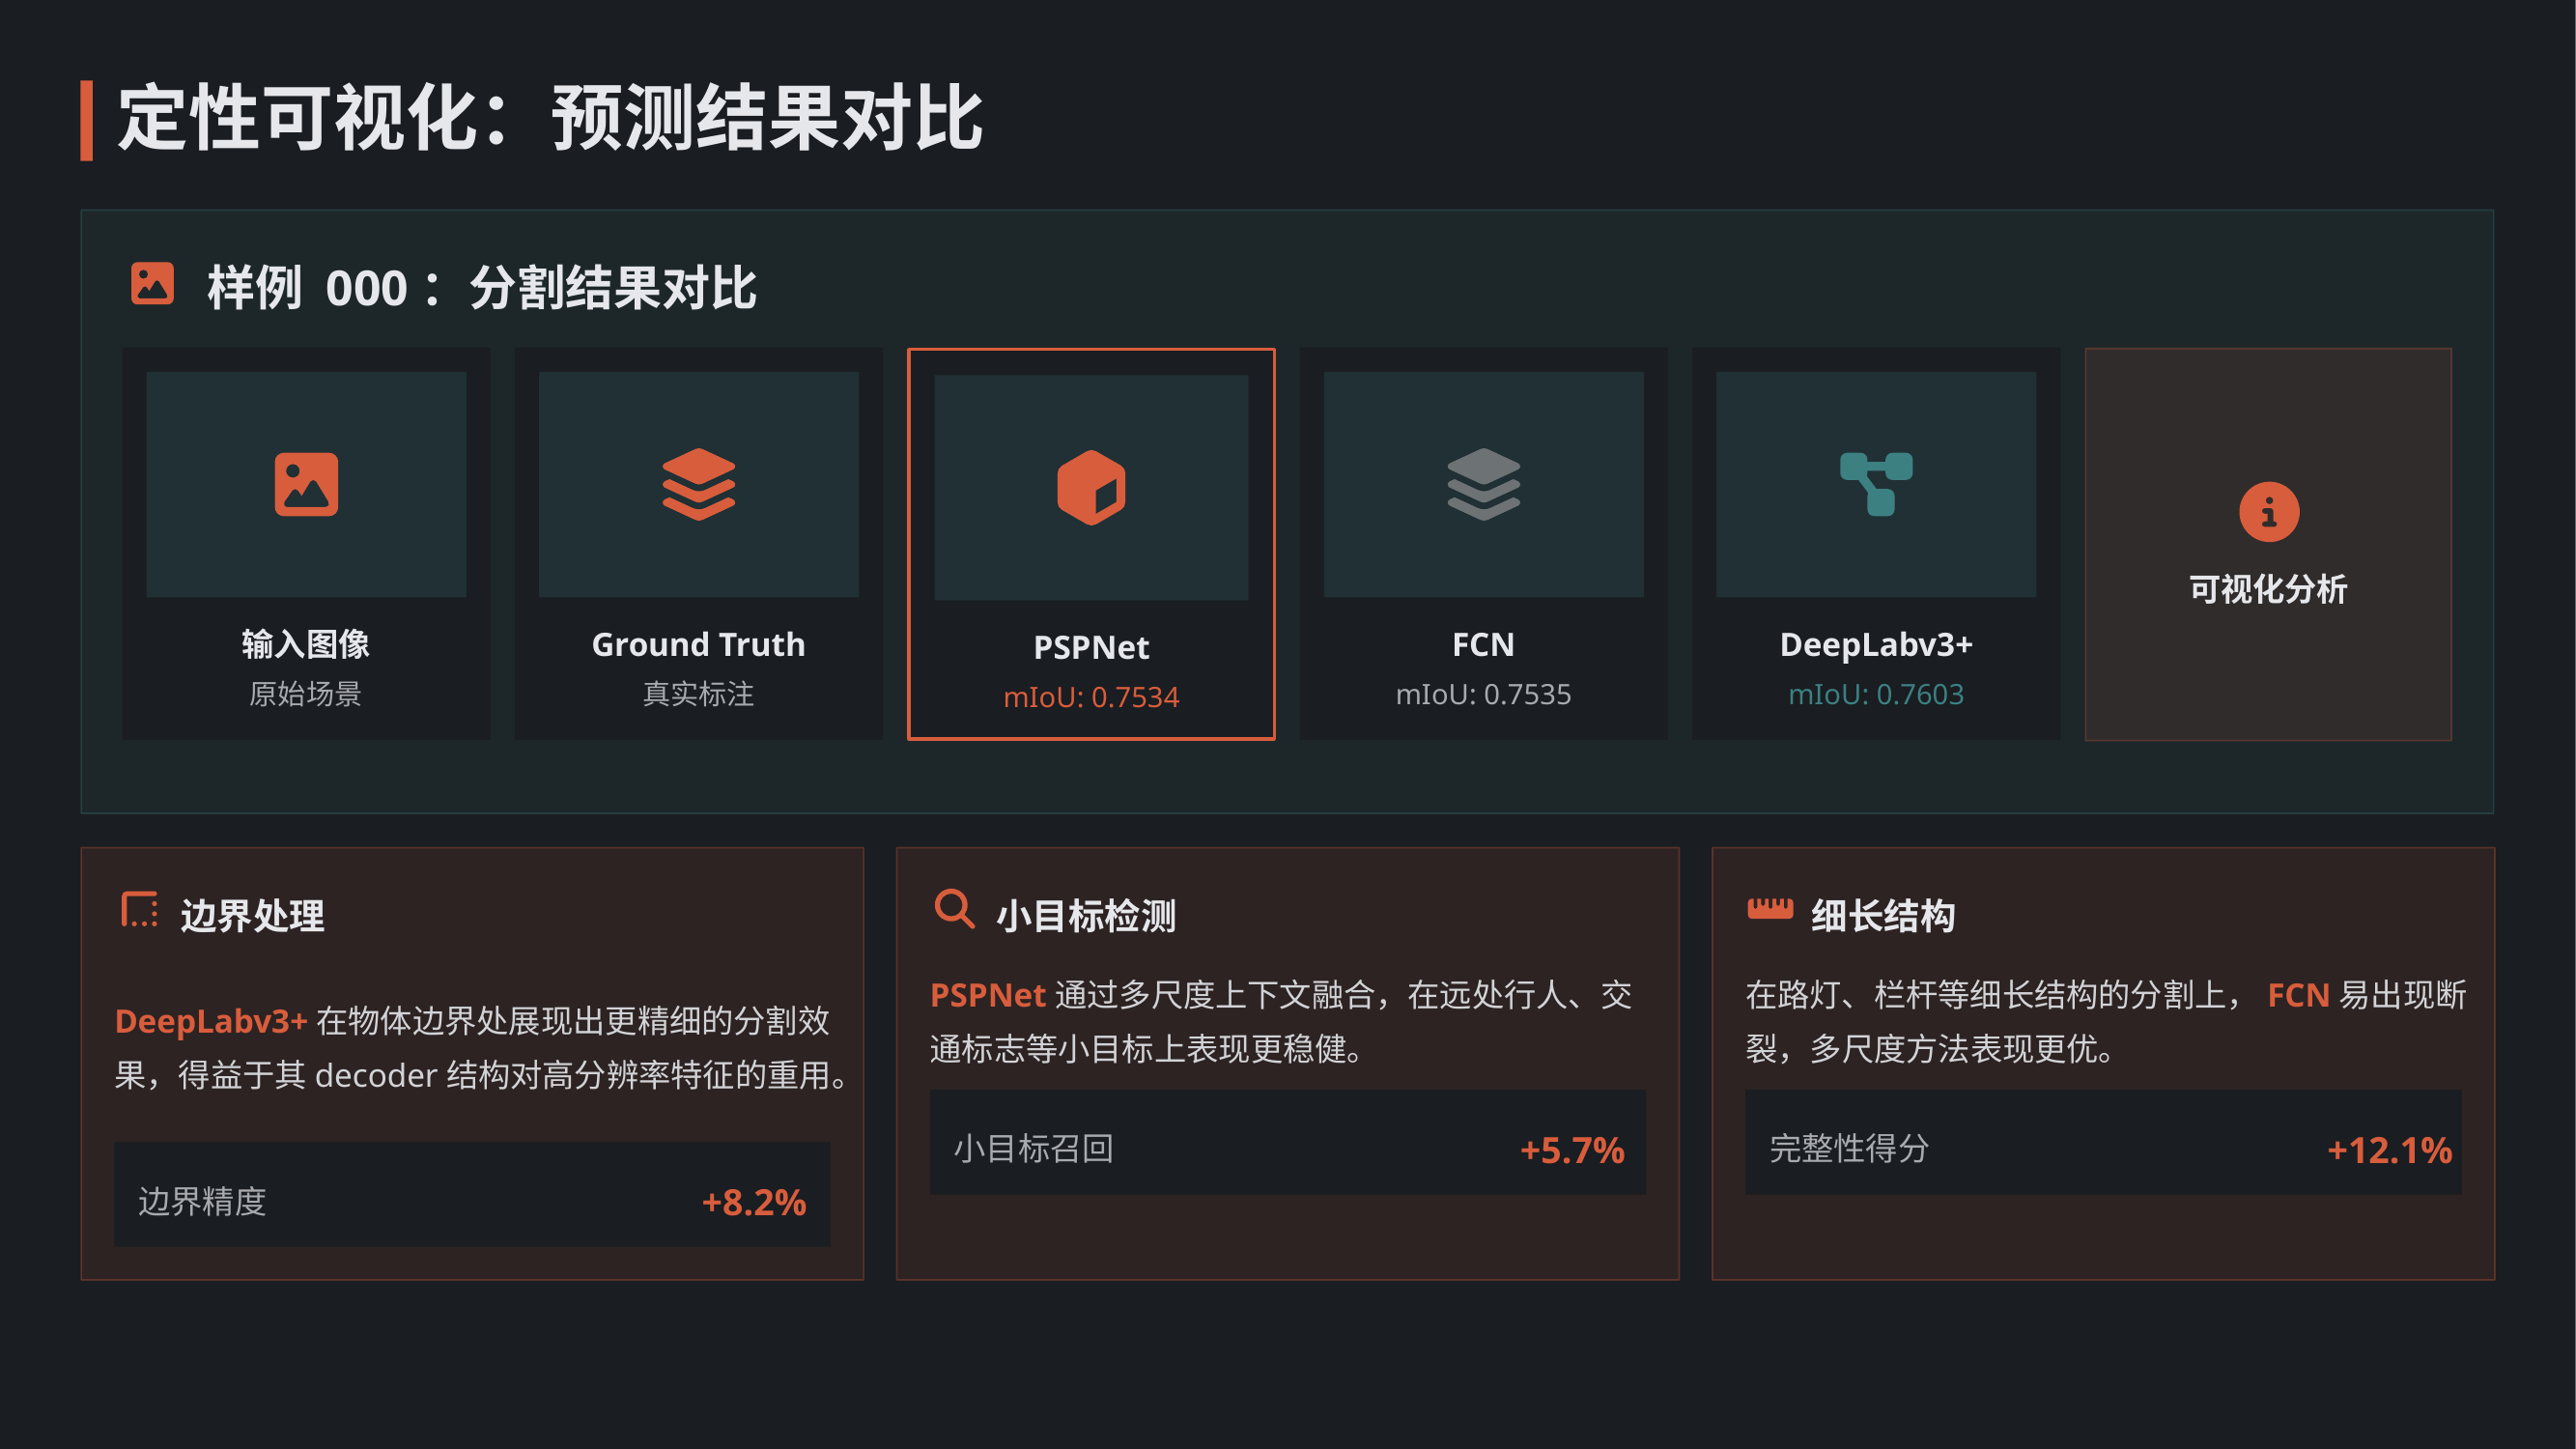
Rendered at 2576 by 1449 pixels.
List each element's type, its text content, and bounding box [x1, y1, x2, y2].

text_box [81, 847, 864, 1280]
text_box [2085, 348, 2452, 741]
text_box 小目标召回 [953, 1118, 1131, 1167]
text_box [146, 371, 467, 598]
text_box [1713, 847, 2496, 1280]
text_box mIoU: 0.7534 [927, 672, 1256, 714]
text_box [1447, 479, 1520, 503]
text_box [1447, 448, 1520, 485]
text_box [122, 891, 157, 926]
text_box [1057, 449, 1126, 526]
text_box 真实标注 [531, 669, 866, 710]
text_box PSPNet通过多尺度上下文融合，在远处行人、交通标志等小目标上表现更稳健。 [929, 960, 1663, 1066]
text_box 完整性得分 [1769, 1118, 1947, 1167]
text_box 输入图像 [138, 612, 475, 662]
text_box 小目标检测 [996, 880, 1196, 937]
text_box mIoU: 0.7535 [1316, 669, 1652, 710]
text_box [81, 210, 2494, 814]
text_box [909, 349, 1275, 739]
text_box [1745, 1090, 2462, 1195]
text_box [2239, 481, 2300, 543]
text_box 在路灯、栏杆等细长结构的分割上，FCN易出现断裂，多尺度方法表现更优。 [1745, 960, 2478, 1066]
text_box [539, 371, 860, 598]
text_box [934, 375, 1249, 601]
text_box 细长结构 [1811, 880, 1975, 937]
text_box DeepLabv3+在物体边界处展现出更精细的分割效果，得益于其decoder结构对高分辨率特征的重用。 [114, 960, 847, 1119]
text_box Ground Truth [530, 612, 867, 662]
text_box 可视化分析 [2180, 557, 2358, 607]
text_box [934, 888, 976, 929]
text_box +5.7% [1519, 1114, 1639, 1171]
text_box 定性可视化：预测结果对比 [116, 80, 1023, 161]
text_box [663, 448, 736, 485]
text_box [1692, 347, 2061, 741]
text_box mIoU: 0.7603 [1709, 669, 2044, 710]
text_box 样例 000：分割结果对比 [207, 251, 769, 316]
text_box [663, 479, 736, 503]
text_box [929, 1090, 1647, 1195]
text_box +8.2% [701, 1166, 825, 1223]
text_box +12.1% [2327, 1114, 2456, 1171]
text_box 边界处理 [181, 880, 344, 937]
text_box 原始场景 [139, 669, 474, 710]
text_box DeepLabv3+ [1708, 612, 2045, 662]
text_box [1299, 347, 1669, 741]
text_box [274, 452, 339, 517]
text_box [1716, 371, 2037, 598]
text_box [80, 80, 93, 161]
text_box [122, 347, 491, 741]
text_box [1323, 371, 1645, 598]
text_box [131, 262, 174, 305]
text_box 边界精度 [138, 1170, 284, 1219]
text_box PSPNet [926, 616, 1257, 666]
text_box FCN [1316, 612, 1653, 662]
text_box [896, 847, 1680, 1280]
text_box [114, 1142, 832, 1247]
text_box [1840, 452, 1913, 517]
text_box [1747, 898, 1794, 920]
text_box [663, 497, 736, 522]
text_box [514, 347, 884, 741]
text_box [1447, 497, 1520, 522]
